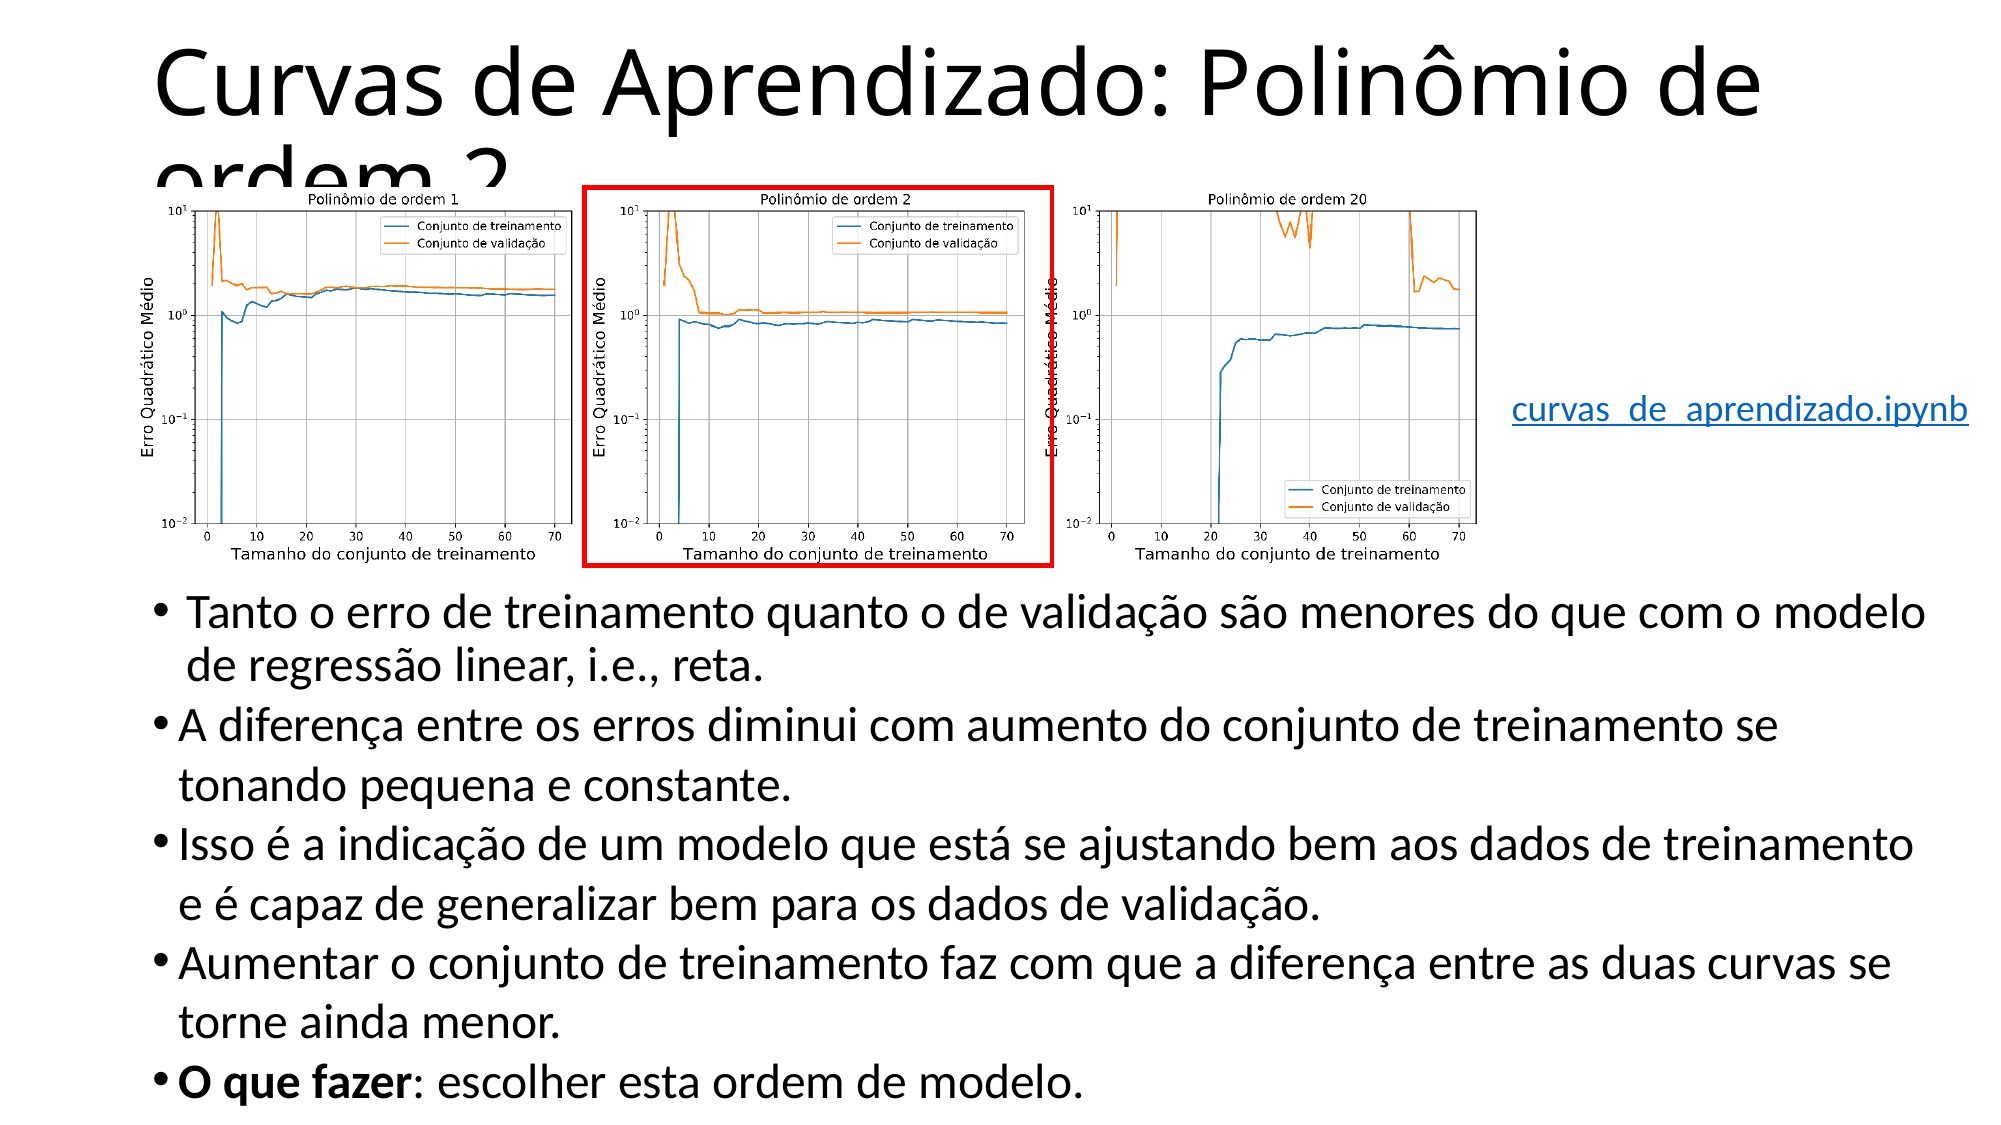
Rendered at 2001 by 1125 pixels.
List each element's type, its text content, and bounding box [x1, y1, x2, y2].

list Tanto o erro de treinamento quanto o de validação são menores do que com o modelo de regressão linear, i.e., reta. A diferença entre os erros diminui com aumento do conjunto de treinamento se tonando pequena e constante. Isso é a indicação de um modelo que está se ajustando bem aos dados de treinamento e é capaz de generalizar bem para os dados de validação. Aumentar o conjunto de treinamento faz com que a diferença entre as duas curvas se torne ainda menor. O que fazer: escolher esta ordem de modelo. [137, 578, 1963, 1117]
title Curvas de Aprendizado: Polinômio de ordem 2 [137, 26, 1963, 244]
text_box curvas_de_aprendizado.ipynb [1497, 376, 1984, 437]
picture [137, 187, 1482, 566]
